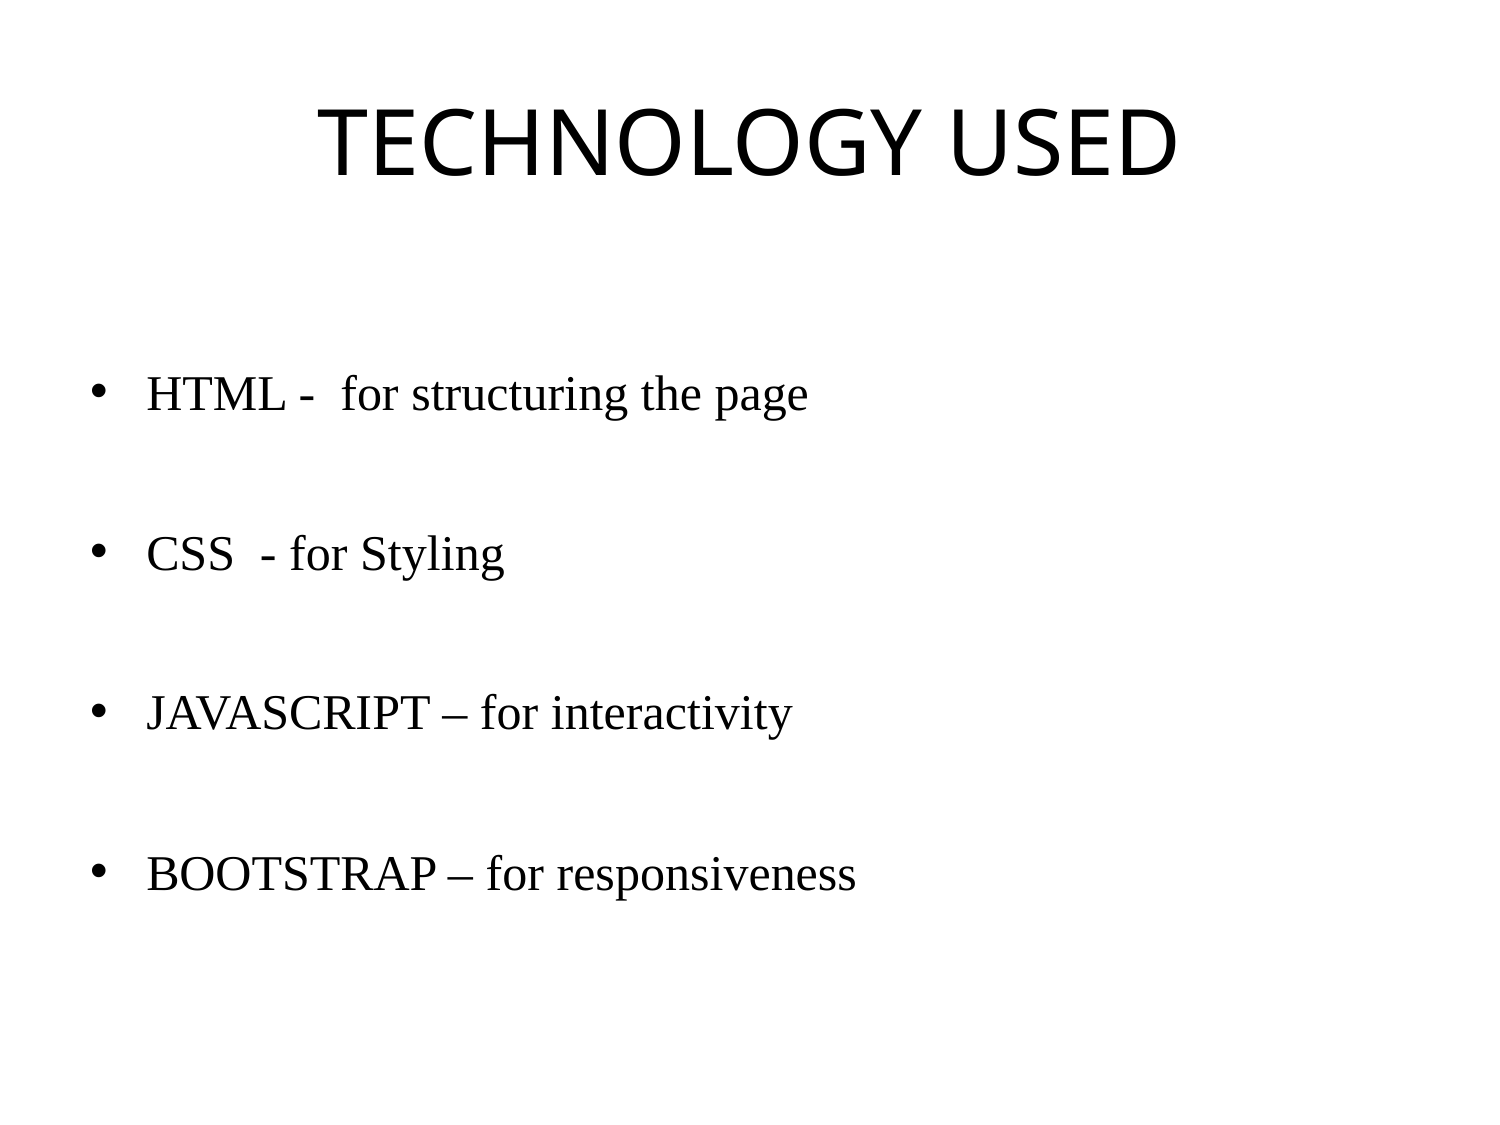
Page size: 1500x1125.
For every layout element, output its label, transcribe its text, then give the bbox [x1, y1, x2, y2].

list HTML - for structuring the page CSS - for Styling JAVASCRIPT – for interactivity BOOTSTRAP – for responsiveness [75, 262, 1425, 1005]
title TECHNOLOGY USED [75, 45, 1425, 233]
